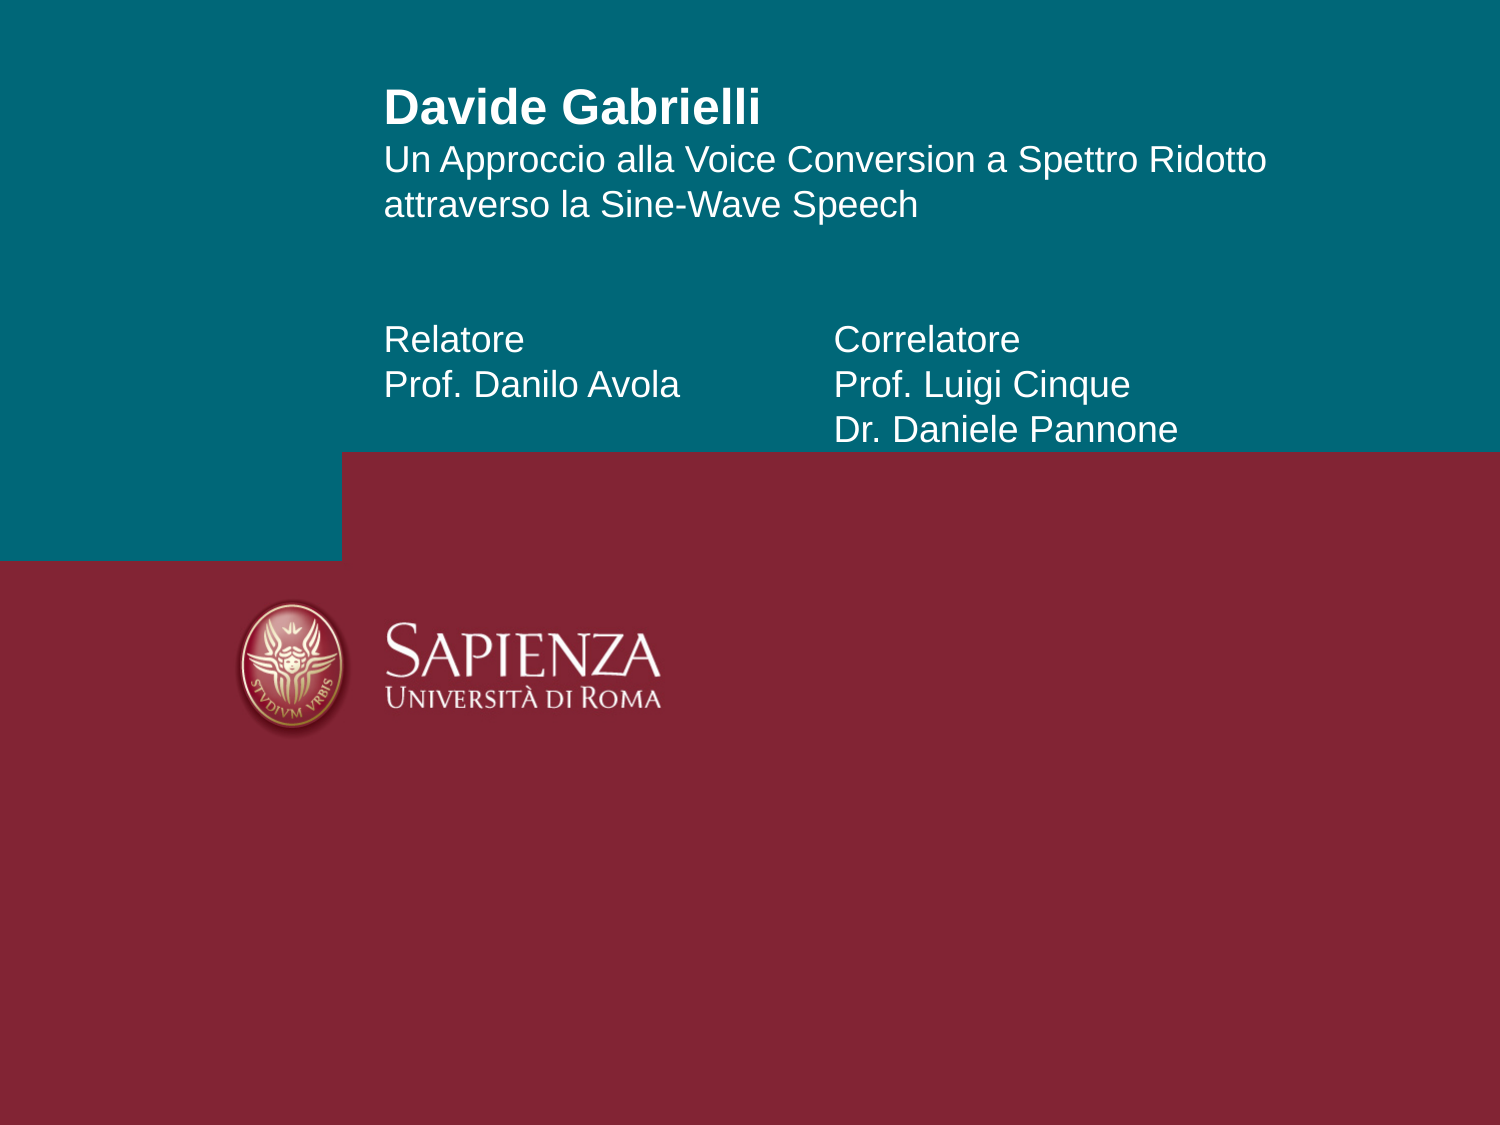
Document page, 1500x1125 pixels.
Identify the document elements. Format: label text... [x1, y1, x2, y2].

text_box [0, 452, 1500, 1125]
title Davide Gabrielli Un Approccio alla Voice Conversion a Spettro Ridotto attraverso la Sine-Wave Speech Relatore Correlatore Prof. Danilo Avola Prof. Luigi Cinque Dr. Daniele Pannone [368, 67, 1369, 452]
text_box [0, 0, 1500, 452]
